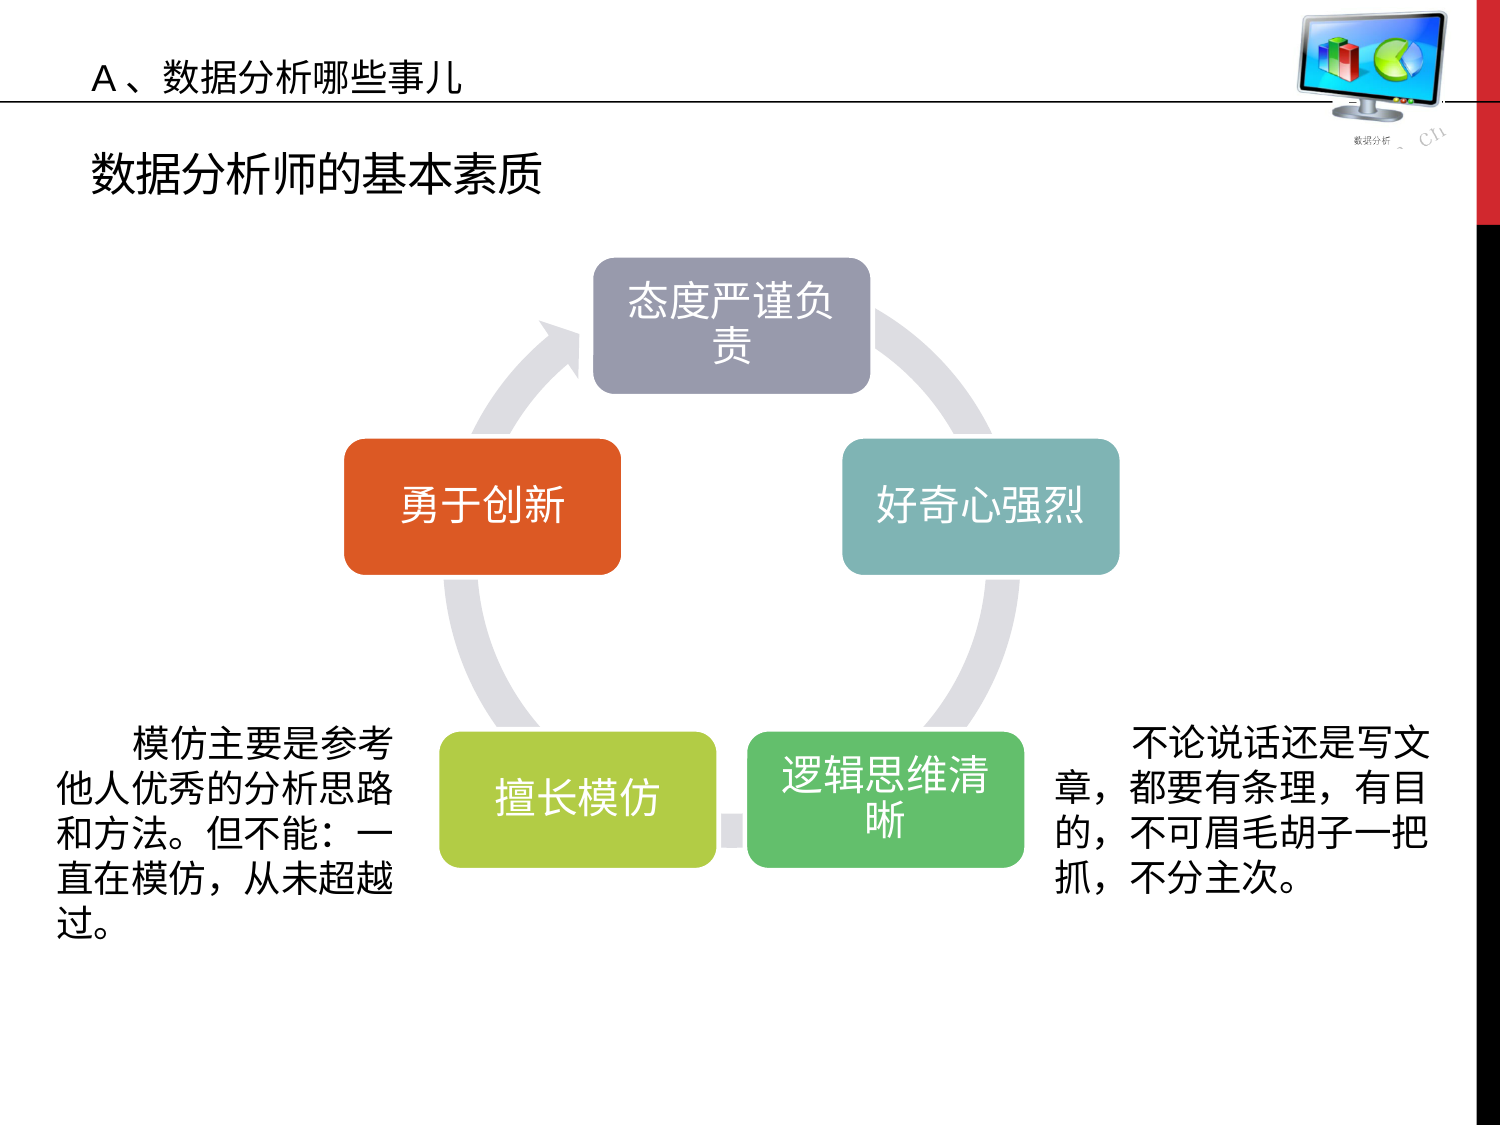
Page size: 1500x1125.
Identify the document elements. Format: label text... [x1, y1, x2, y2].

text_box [240, 254, 1223, 871]
picture [1281, 5, 1473, 149]
text_box 不论说话还是写文章，都要有条理，有目的，不可眉毛胡子一把抓，不分主次。 [1039, 711, 1447, 906]
text_box A、数据分析哪些事儿 [76, 19, 550, 106]
text_box 模仿主要是参考他人优秀的分析思路和方法。但不能：一直在模仿，从未超越过。 [41, 712, 420, 953]
title 数据分析师的基本素质 [75, 137, 1025, 209]
